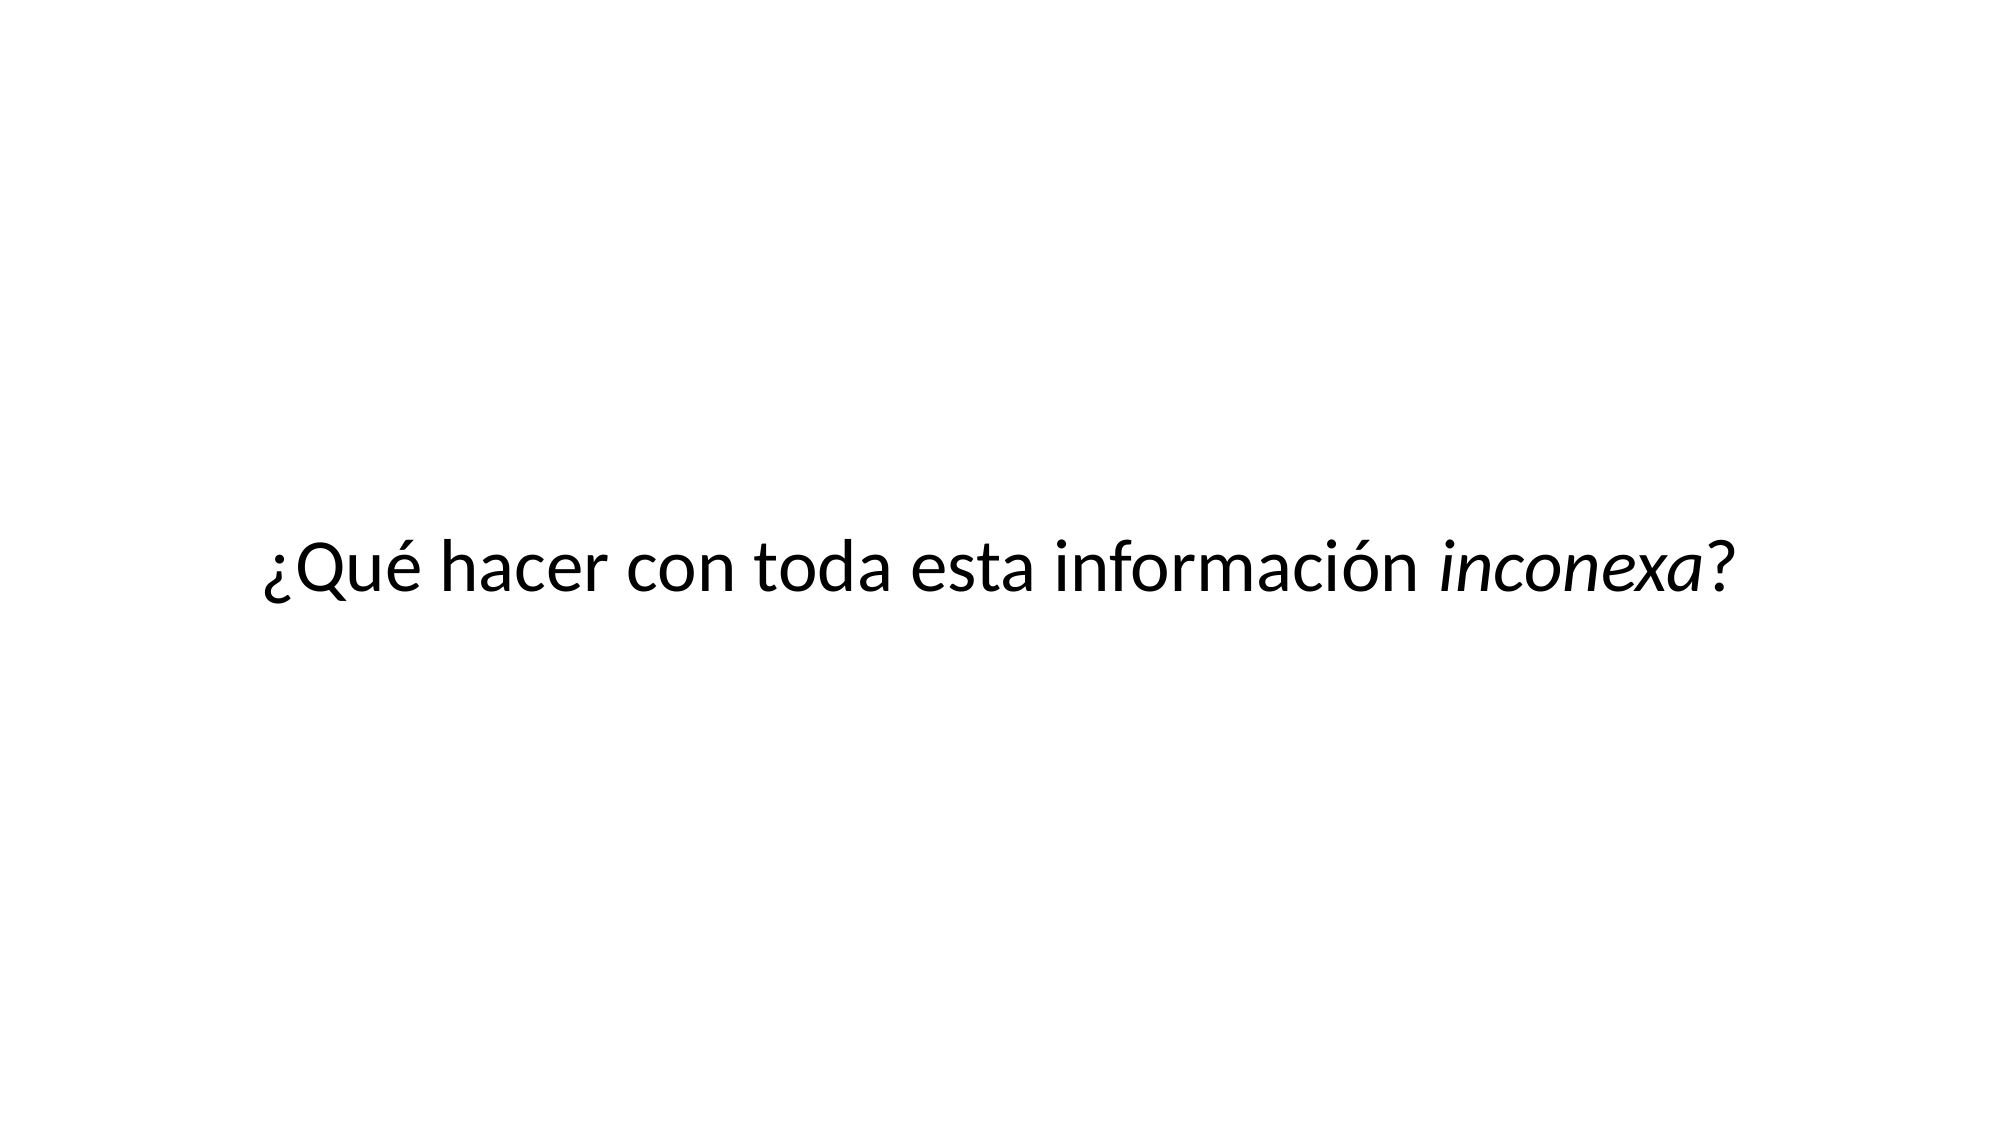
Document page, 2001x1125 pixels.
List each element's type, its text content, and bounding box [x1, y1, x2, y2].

text_box ¿Qué hacer con toda esta información inconexa? [0, 509, 2000, 660]
